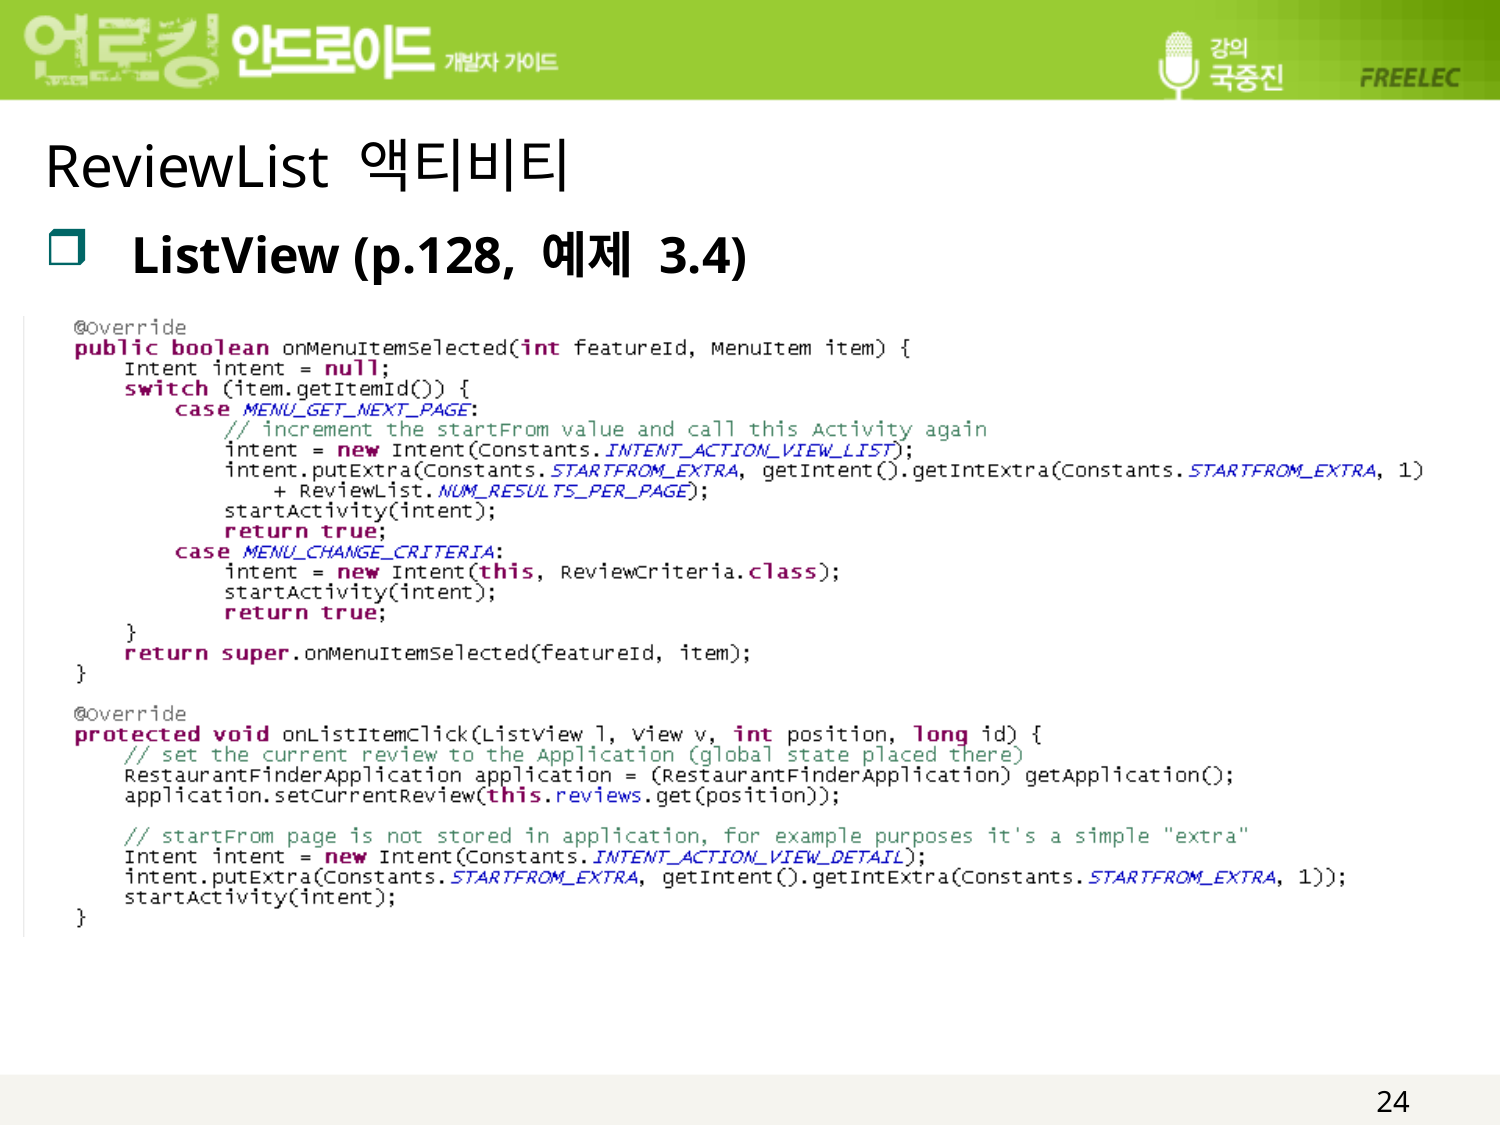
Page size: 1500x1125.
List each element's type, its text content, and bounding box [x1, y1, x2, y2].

slide_number 24 [1074, 1075, 1426, 1121]
list ListView (p.128, 예제 3.4) [29, 215, 1448, 1067]
picture [0, 0, 1500, 1074]
title ReviewList 액티비티 [29, 128, 1460, 200]
